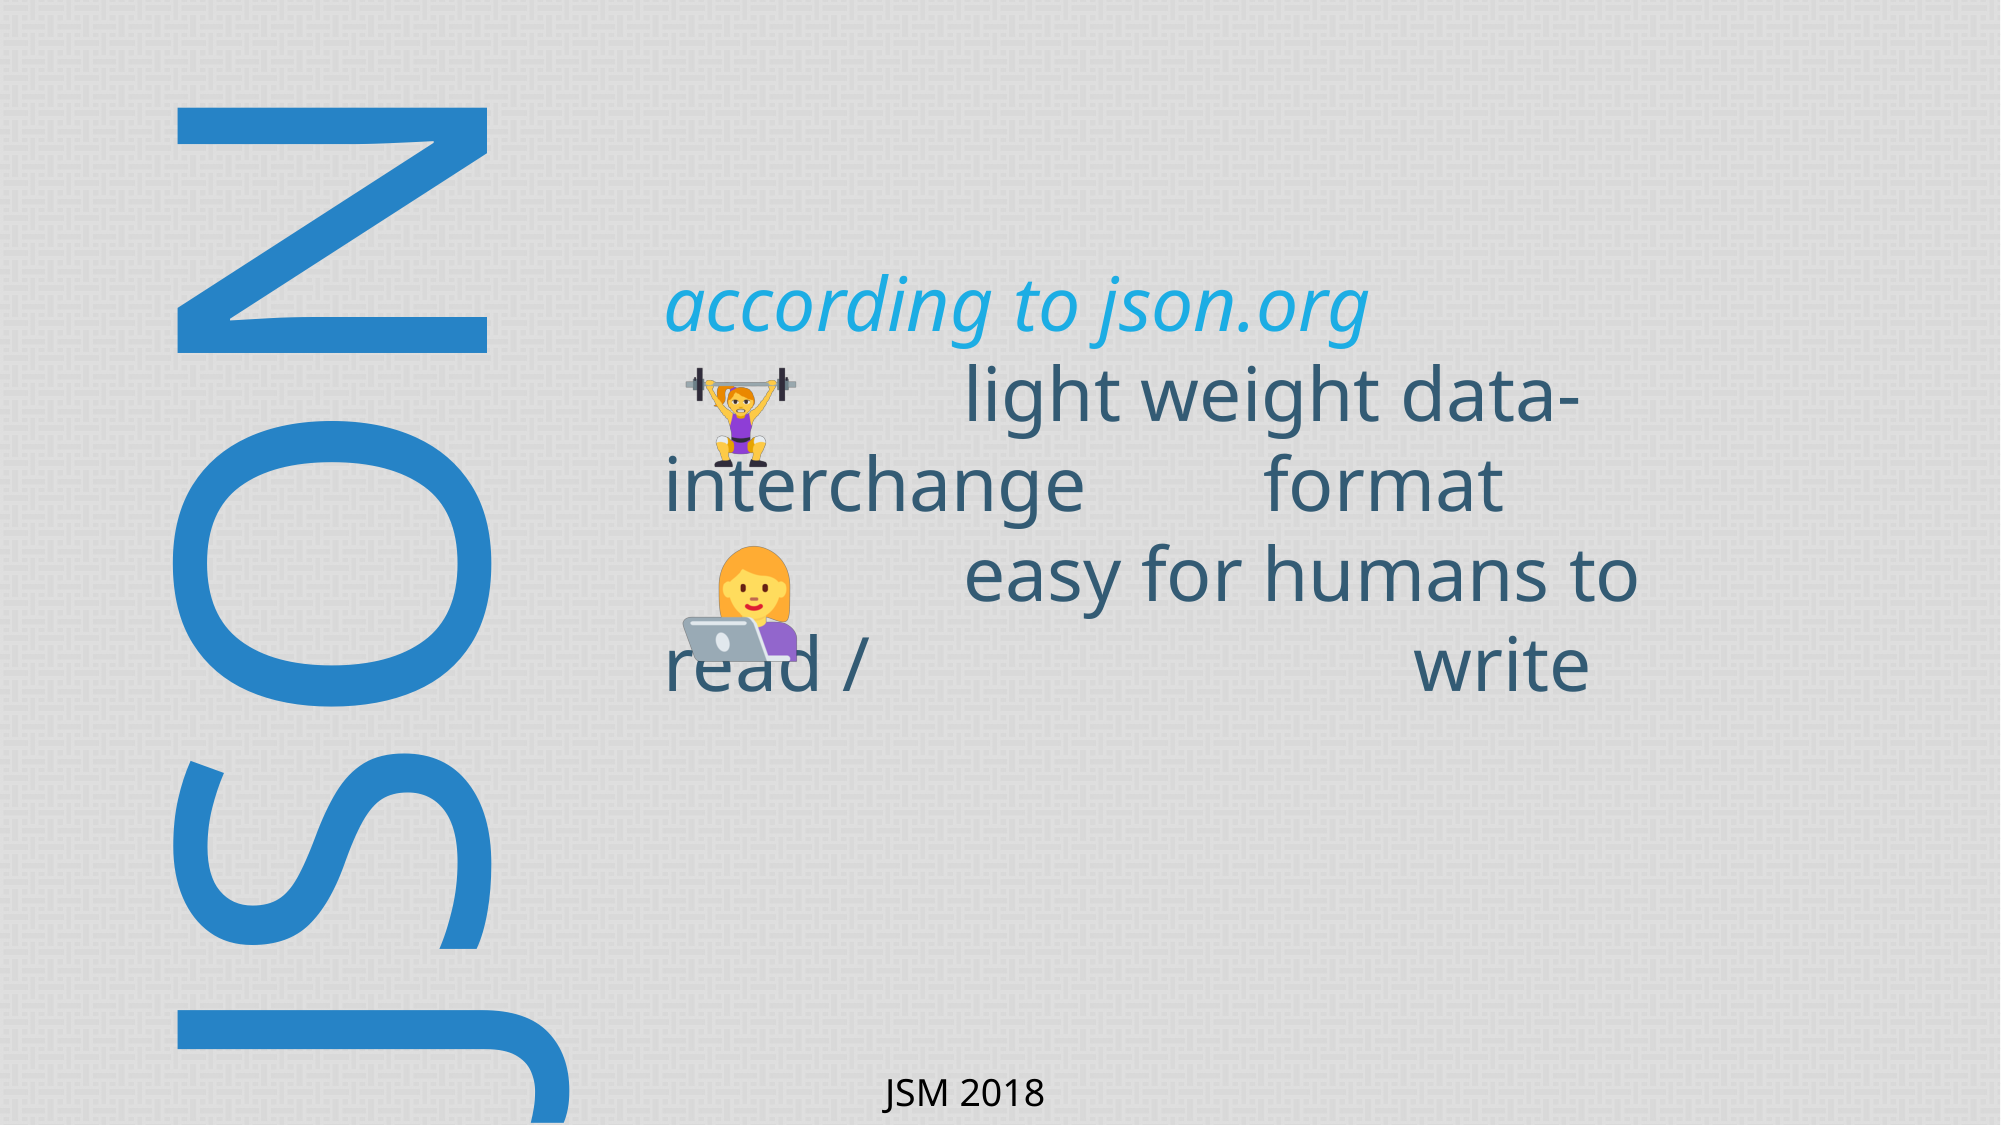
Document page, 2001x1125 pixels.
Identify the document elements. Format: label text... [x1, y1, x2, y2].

picture [681, 544, 800, 663]
text_box according to json.org light weight data-interchange format easy for humans to read / write [648, 248, 1759, 804]
text_box JSON [46, 15, 582, 1125]
picture [681, 353, 799, 471]
